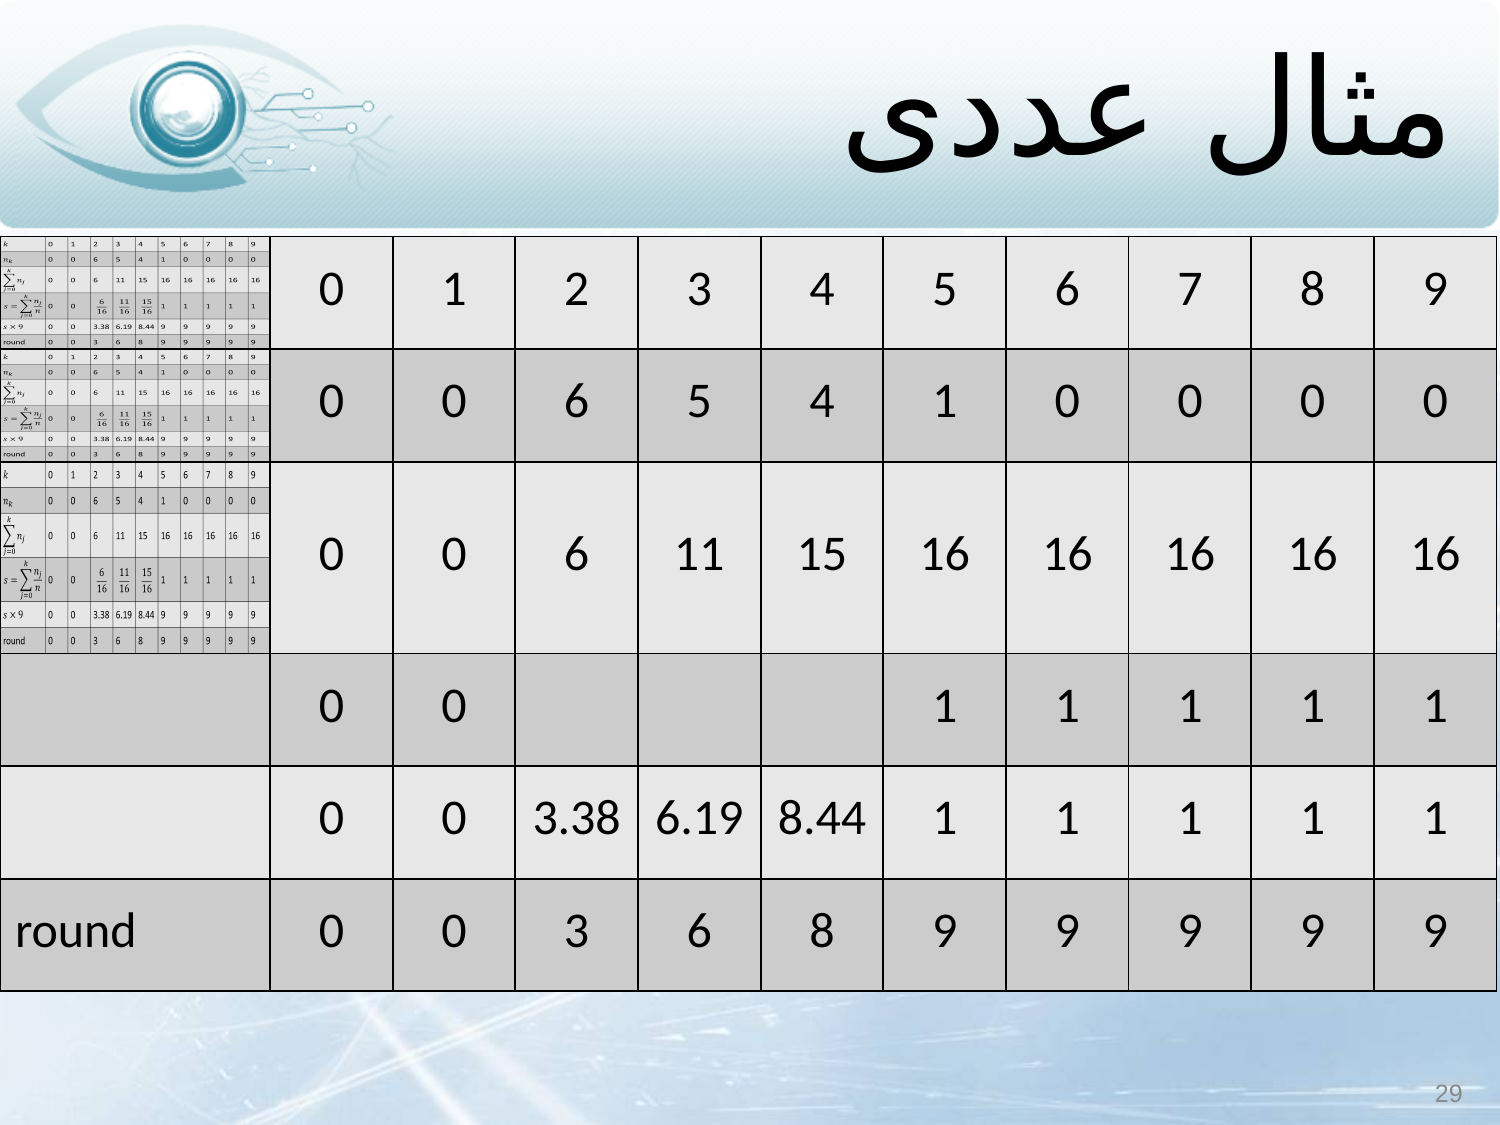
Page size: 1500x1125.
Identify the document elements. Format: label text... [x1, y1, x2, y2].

picture [1, 463, 269, 653]
picture [1, 350, 269, 461]
slide_number 29 [1127, 1062, 1478, 1123]
picture [0, 230, 1500, 1125]
picture [1, 237, 269, 348]
title مثال عددی [0, 7, 1500, 195]
